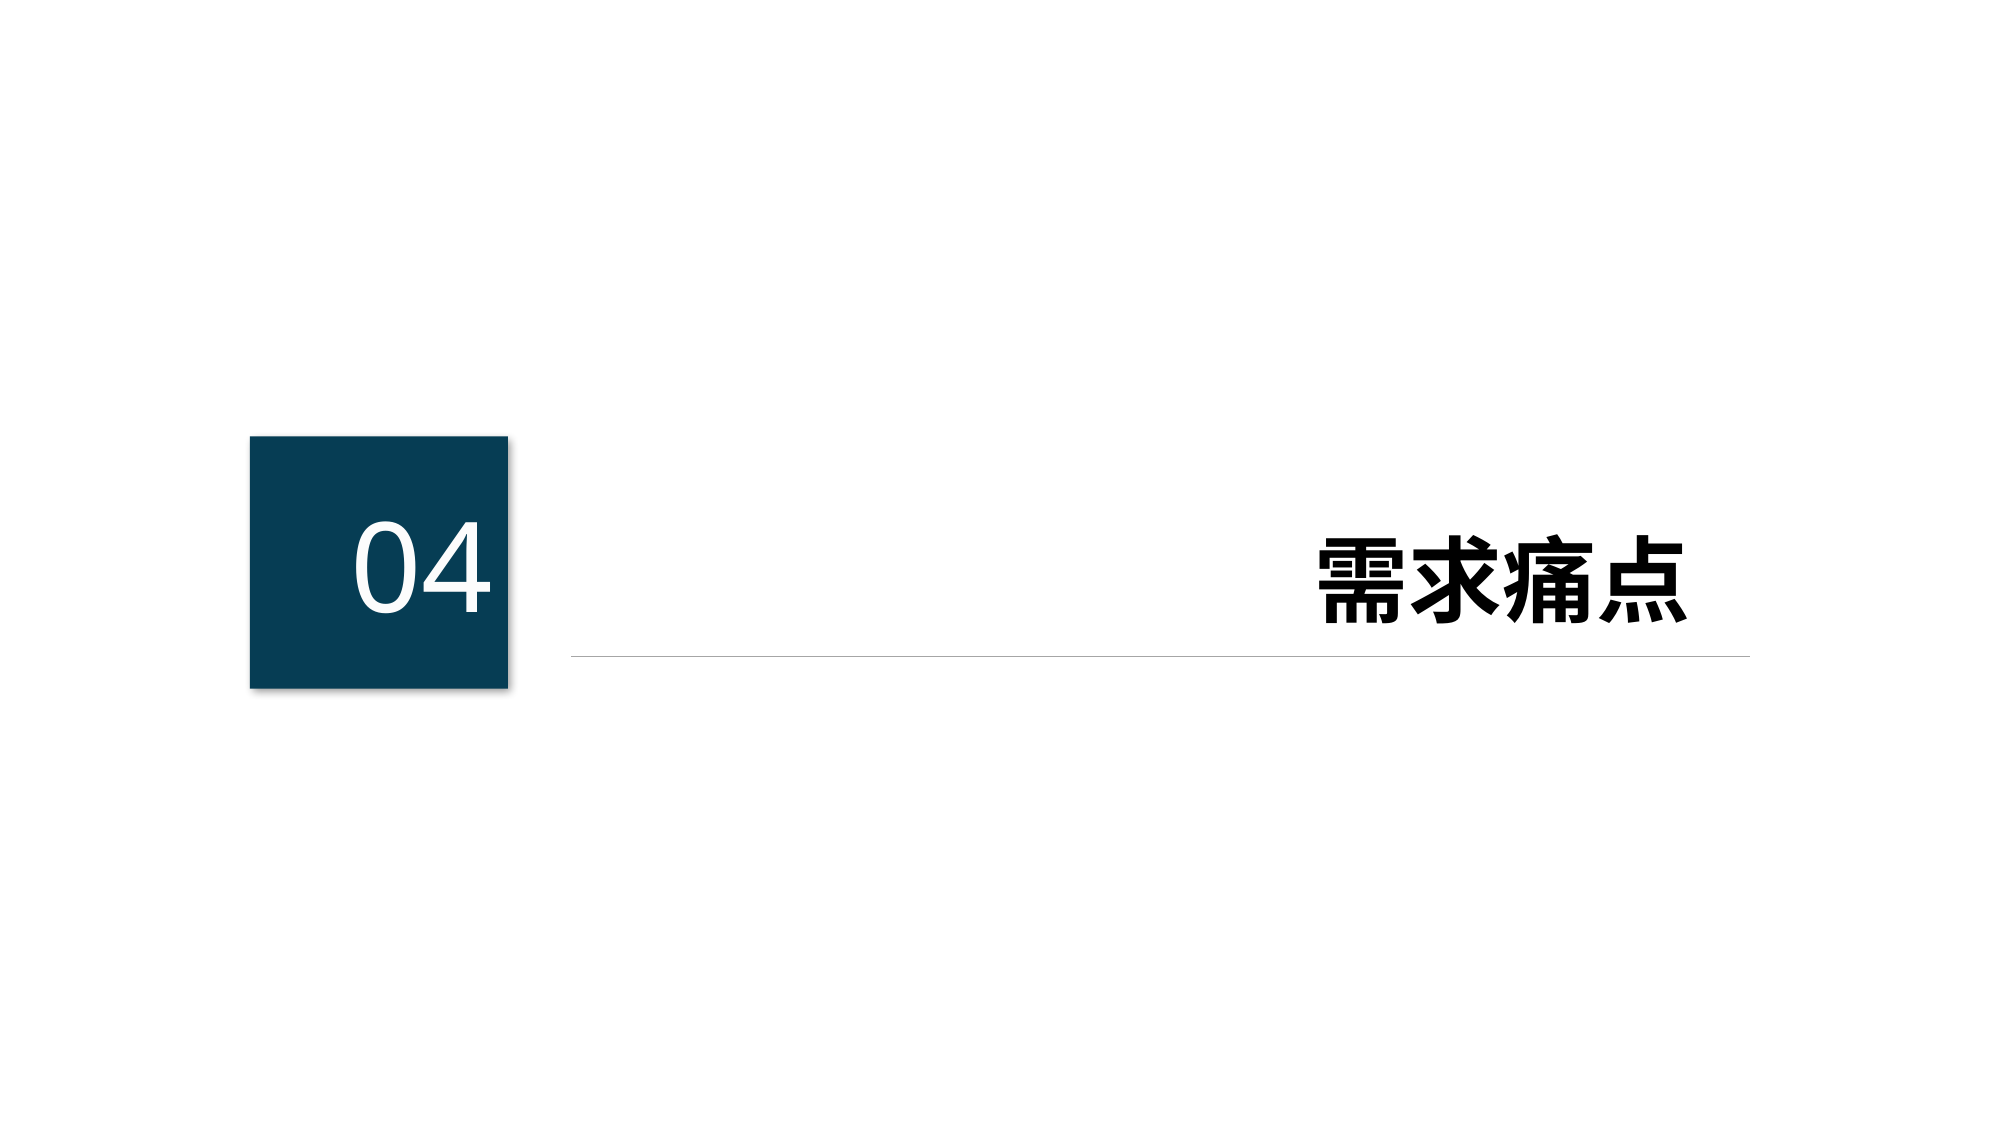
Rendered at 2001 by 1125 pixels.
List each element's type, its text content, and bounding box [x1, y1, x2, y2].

text_box 04 [249, 435, 509, 690]
text_box 需求痛点 [571, 514, 1750, 642]
